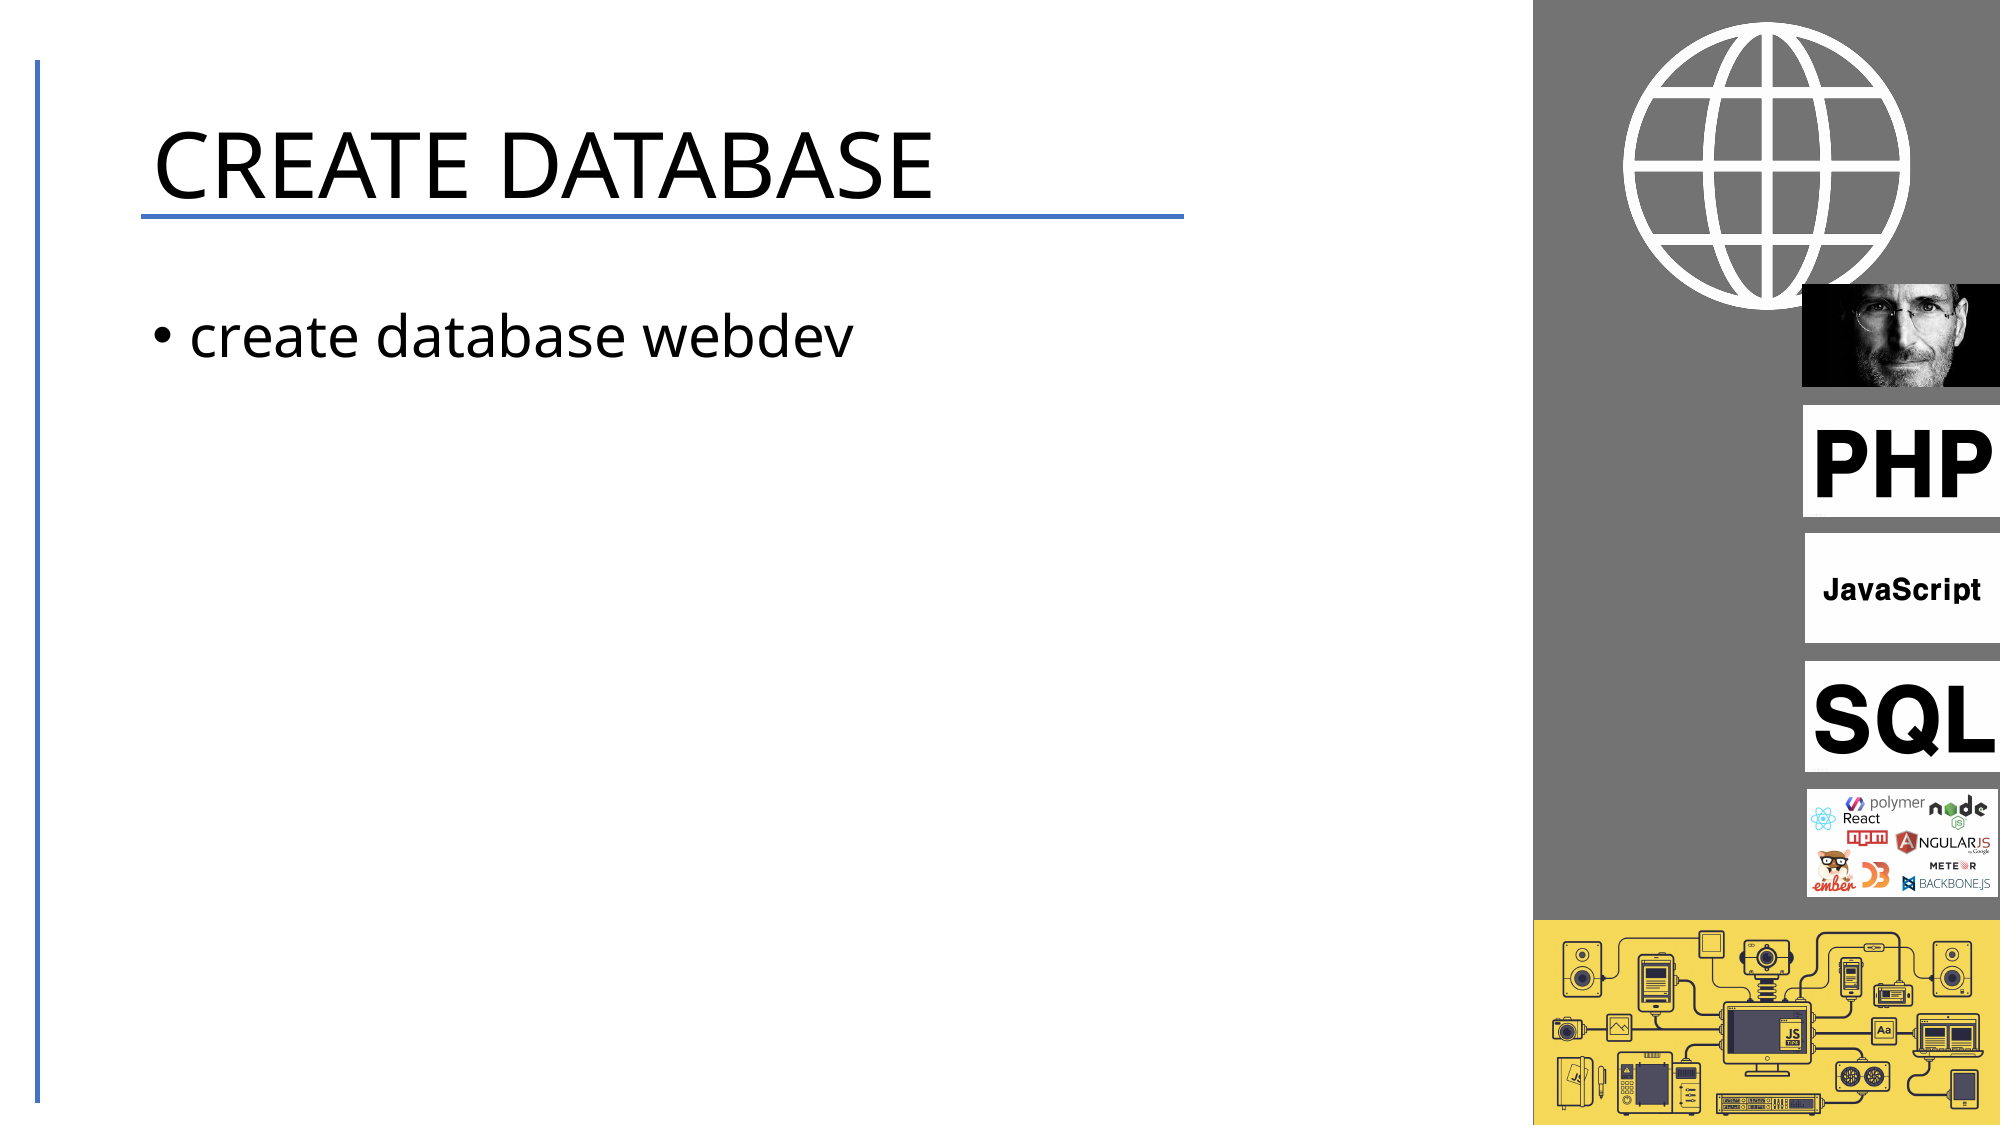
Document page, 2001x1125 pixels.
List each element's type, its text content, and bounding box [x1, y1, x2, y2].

title CREATE DATABASE [137, 59, 1863, 278]
list create database webdev [137, 299, 1507, 1014]
picture [1534, 920, 2000, 1125]
picture [1803, 405, 2000, 517]
picture [1623, 22, 2000, 387]
picture [1805, 533, 2000, 643]
picture [1805, 661, 2001, 772]
picture [1807, 789, 1998, 897]
